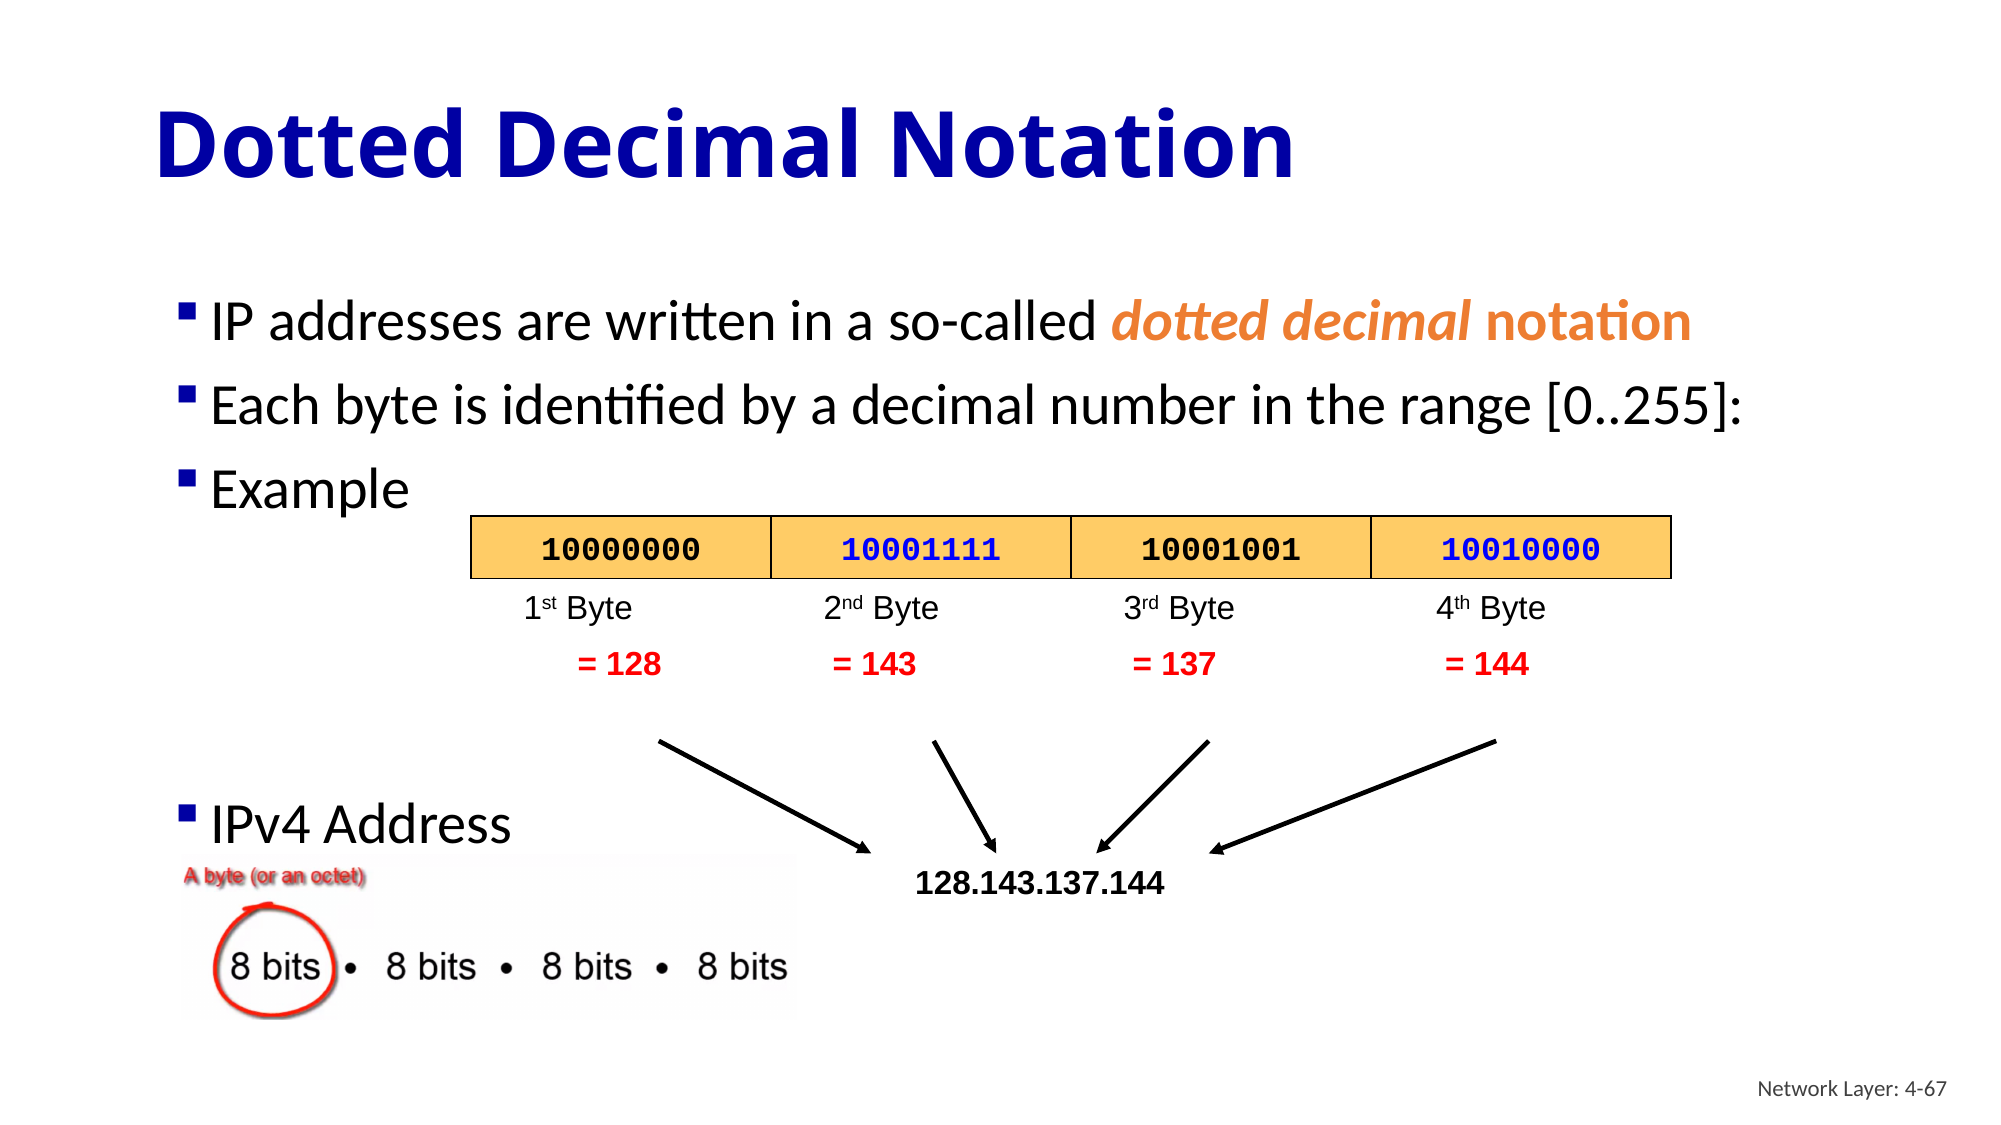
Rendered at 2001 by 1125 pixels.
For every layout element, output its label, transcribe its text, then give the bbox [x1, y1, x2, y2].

text_box 10000000 [471, 515, 772, 579]
text_box 4th Byte = 144 [1421, 578, 1634, 690]
text_box 128.143.137.144 [771, 853, 1309, 909]
text_box 10001111 [772, 515, 1071, 579]
picture [181, 854, 797, 1020]
text_box 2nd Byte = 143 [808, 578, 1022, 690]
text_box [1096, 740, 1209, 854]
text_box [933, 740, 997, 854]
text_box 1st Byte = 128 [508, 578, 722, 690]
title Dotted Decimal Notation [137, 74, 1863, 221]
text_box 10001001 [1071, 515, 1371, 579]
slide_number Network Layer: 4-67 [1512, 1056, 1963, 1117]
text_box 3rd Byte = 137 [1108, 578, 1322, 690]
text_box [1208, 740, 1497, 855]
list IP addresses are written in a so-called dotted decimal notation Each byte is identified by a decimal number in the range [0..255]: Example IPv4 Address [137, 282, 1863, 997]
text_box [658, 740, 872, 854]
text_box 10010000 [1371, 515, 1672, 579]
